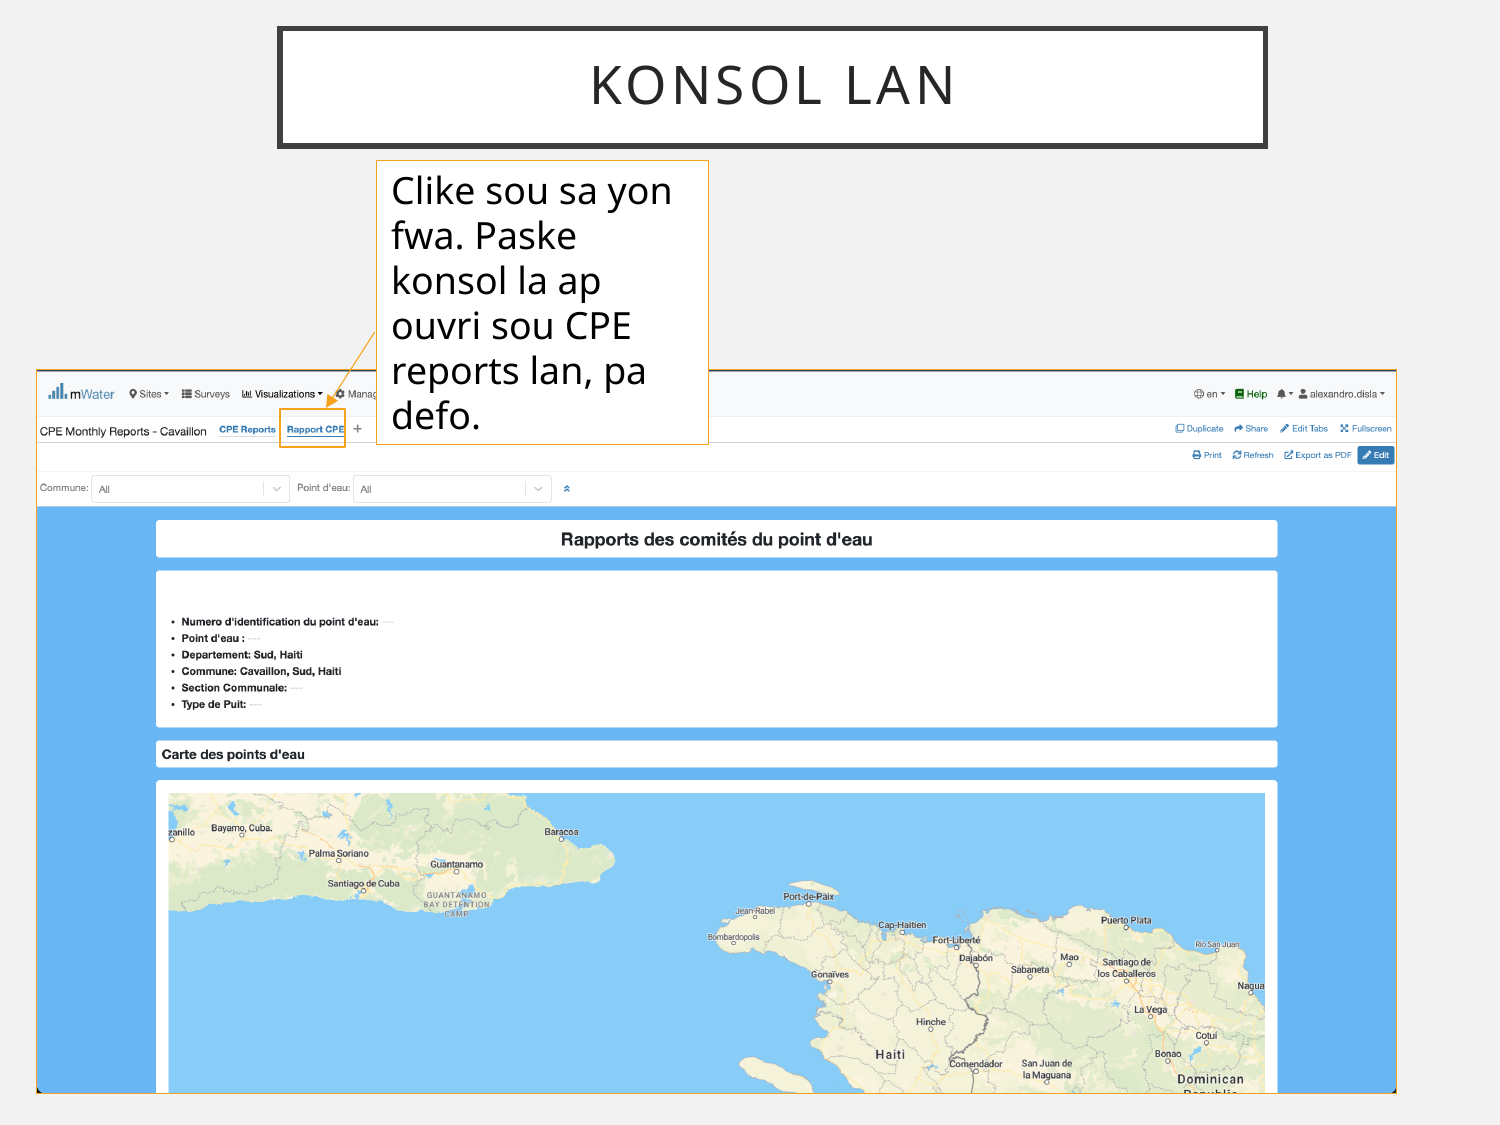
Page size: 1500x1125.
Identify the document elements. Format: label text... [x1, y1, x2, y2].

text_box Clike sou sa yon fwa. Paske konsol la ap ouvri sou CPE reports lan, pa defo. [376, 160, 709, 369]
picture [35, 369, 1397, 1094]
title KONSOL lan [277, 26, 1268, 149]
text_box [325, 332, 375, 408]
